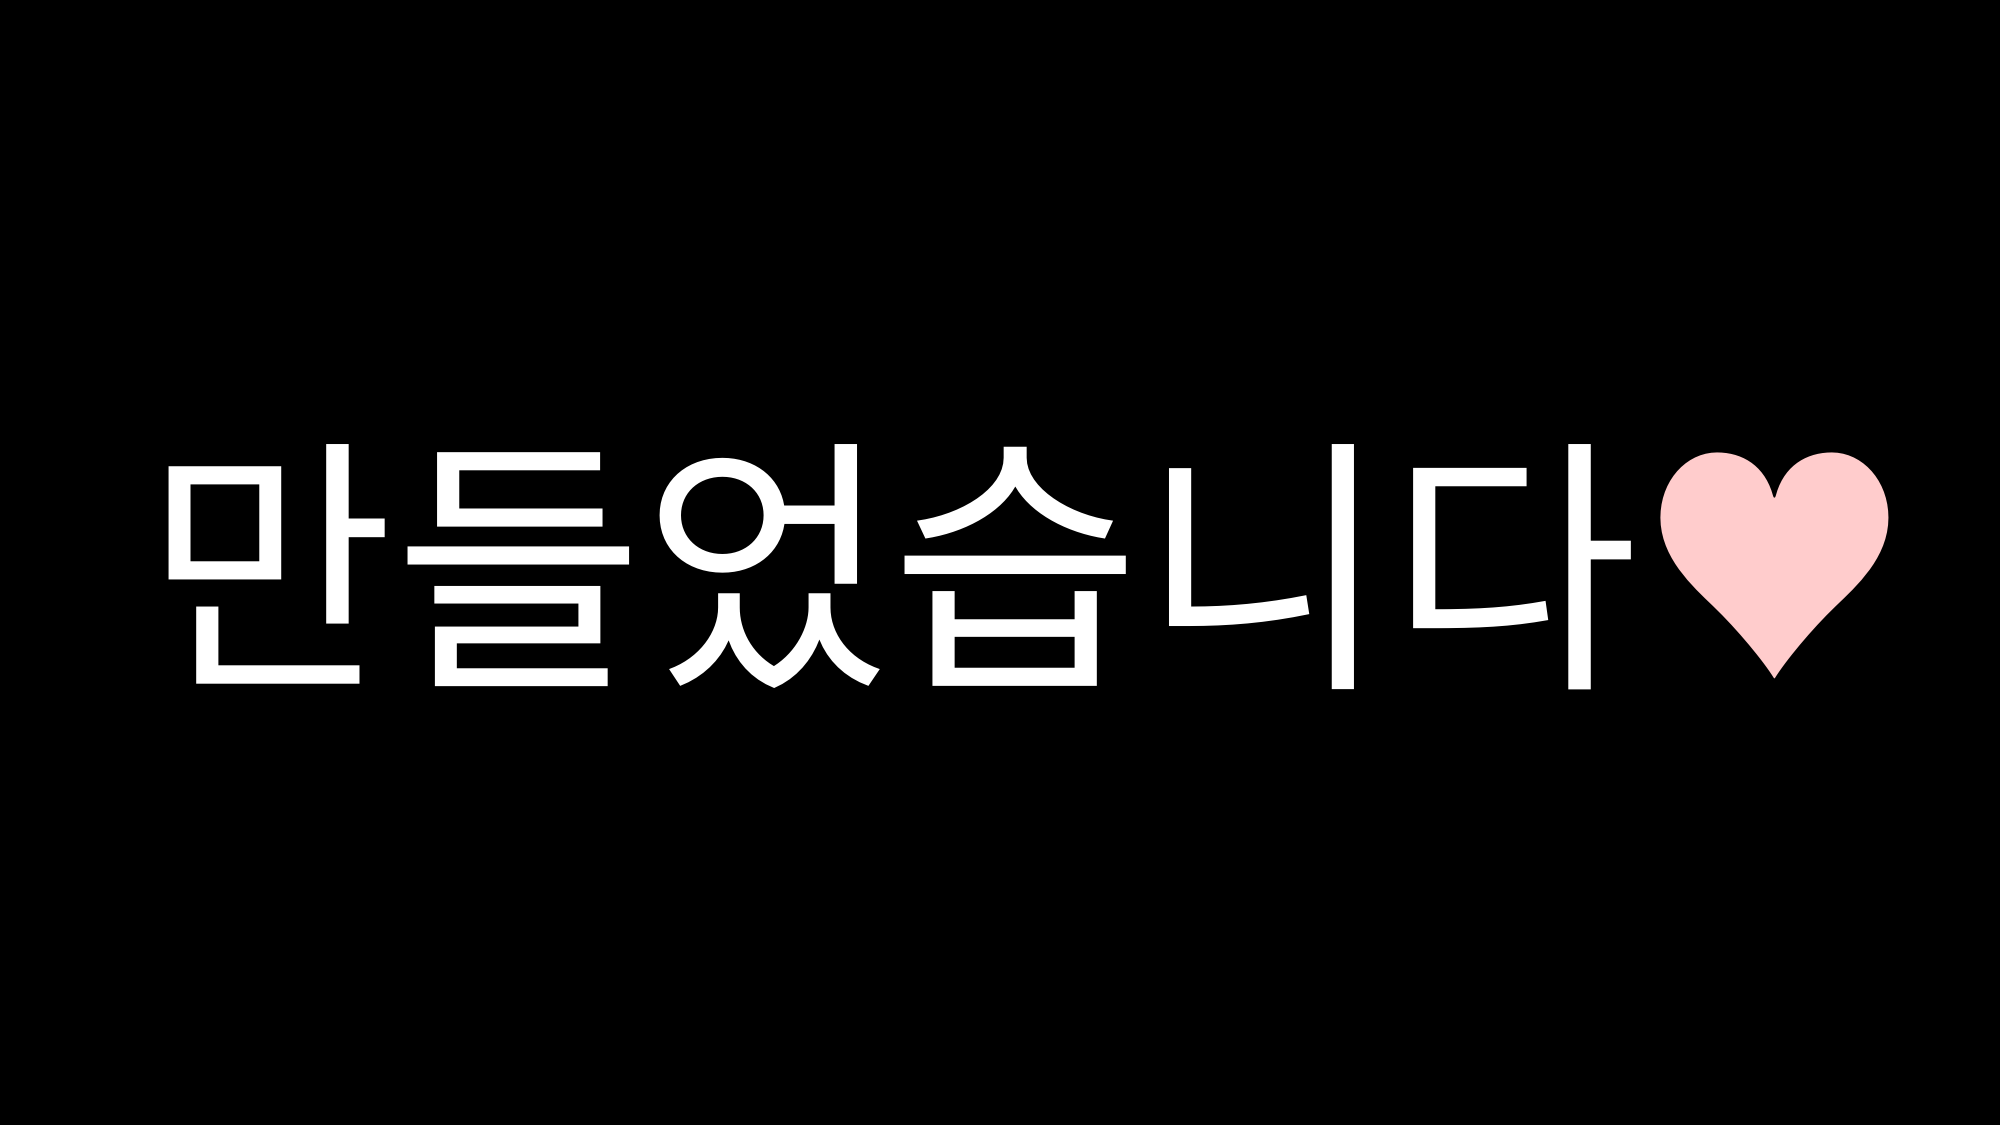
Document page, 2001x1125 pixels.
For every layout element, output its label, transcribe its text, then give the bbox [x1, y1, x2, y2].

text_box 만들었습니다♥ [130, 390, 1925, 731]
